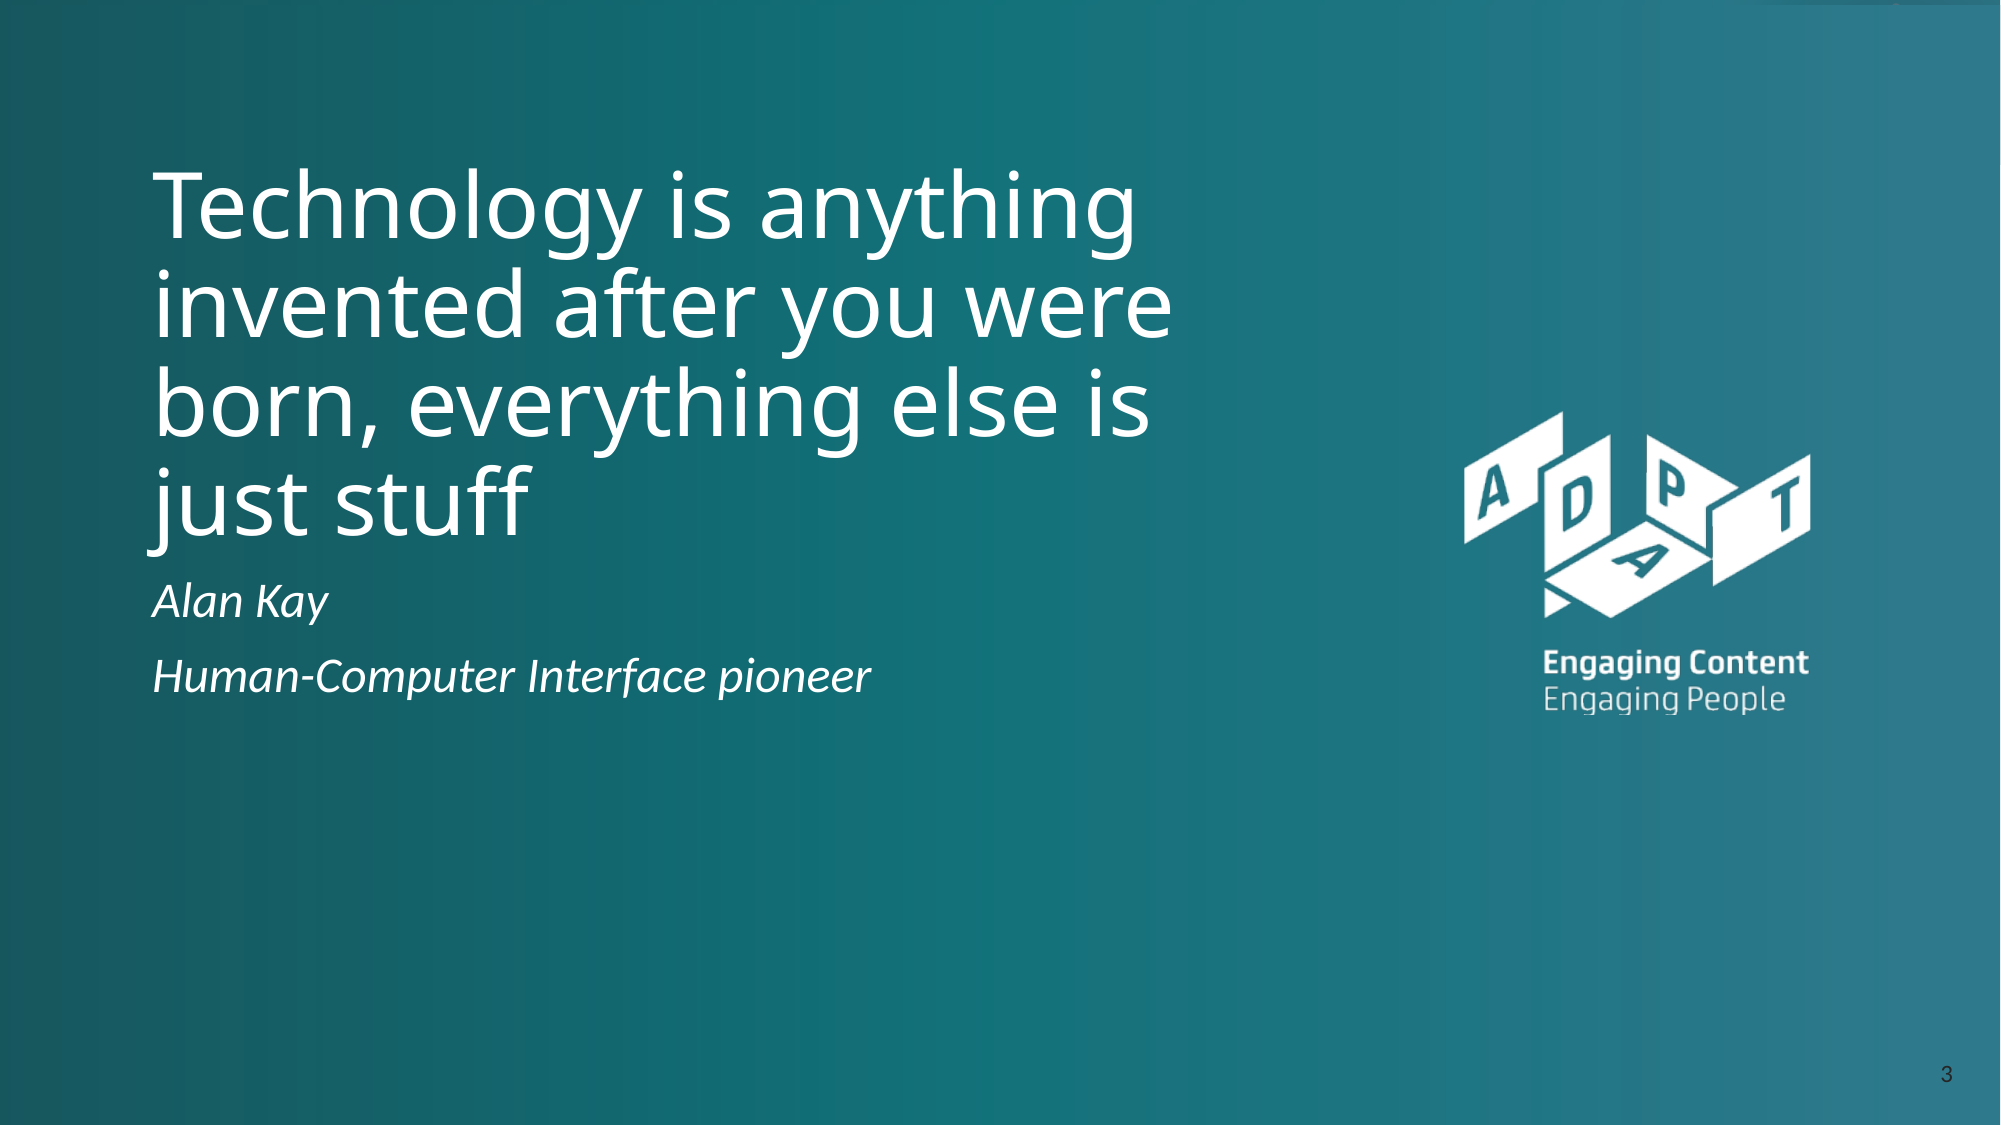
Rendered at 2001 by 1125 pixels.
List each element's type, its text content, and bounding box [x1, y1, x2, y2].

text_box Alan Kay Human-Computer Interface pioneer [137, 566, 1284, 903]
text_box <number> [1518, 1042, 1968, 1103]
text_box Technology is anything invented after you were born, everything else is just stuff [137, 143, 1284, 563]
picture [0, 0, 2001, 1125]
